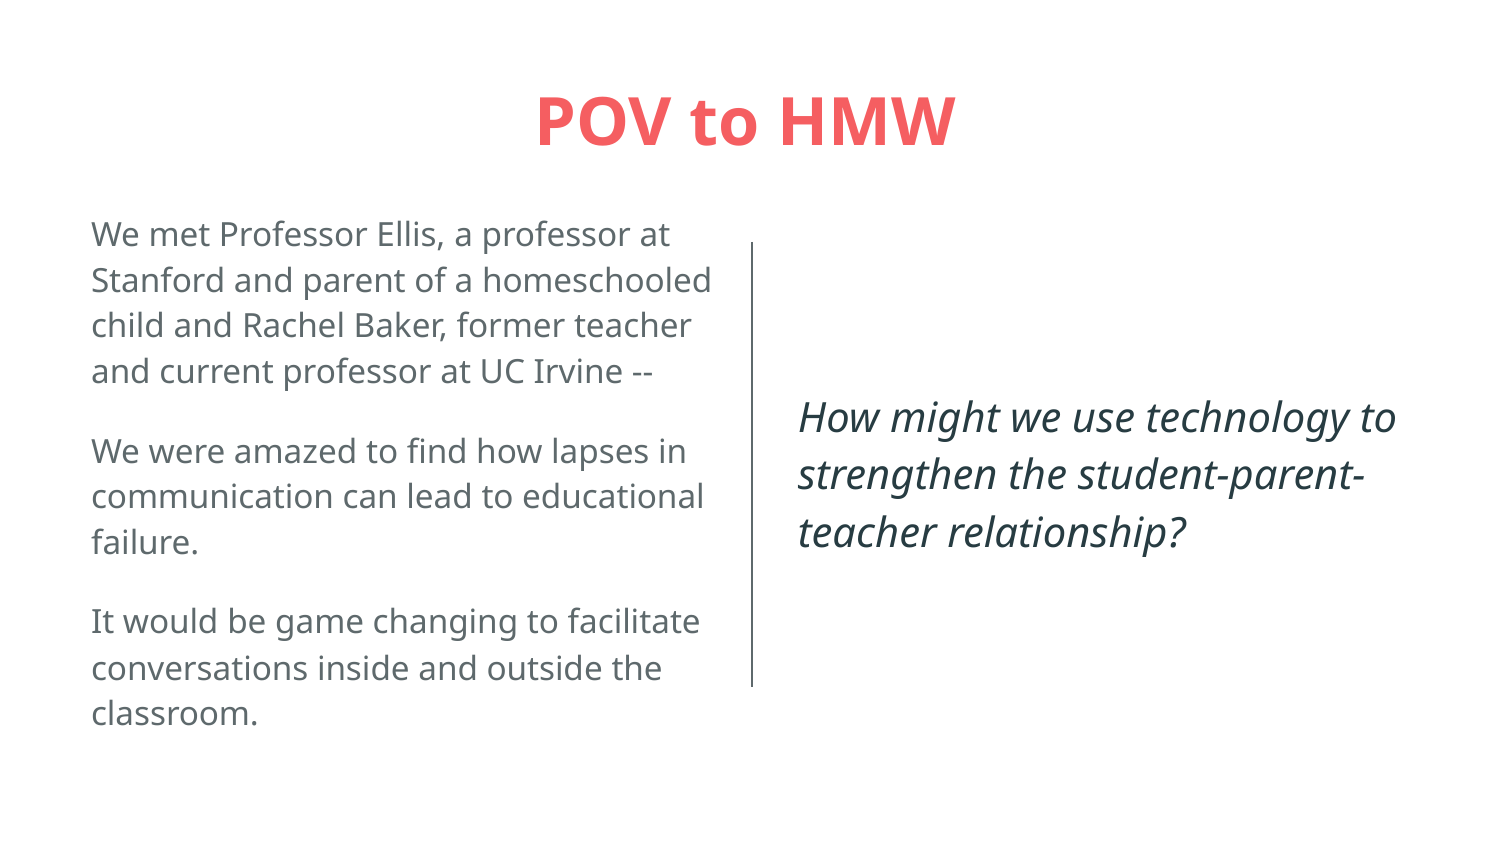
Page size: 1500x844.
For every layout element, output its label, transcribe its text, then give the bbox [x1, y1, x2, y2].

list How might we use technology to strengthen the student-parent-teacher relationship? [782, 189, 1440, 750]
list We met Professor Ellis, a professor at Stanford and parent of a homeschooled child and Rachel Baker, former teacher and current professor at UC Irvine -- We were amazed to find how lapses in communication can lead to educational failure. It would be game changing to facilitate conversations inside and outside the classroom. [76, 191, 733, 753]
title POV to HMW [51, 64, 1440, 167]
